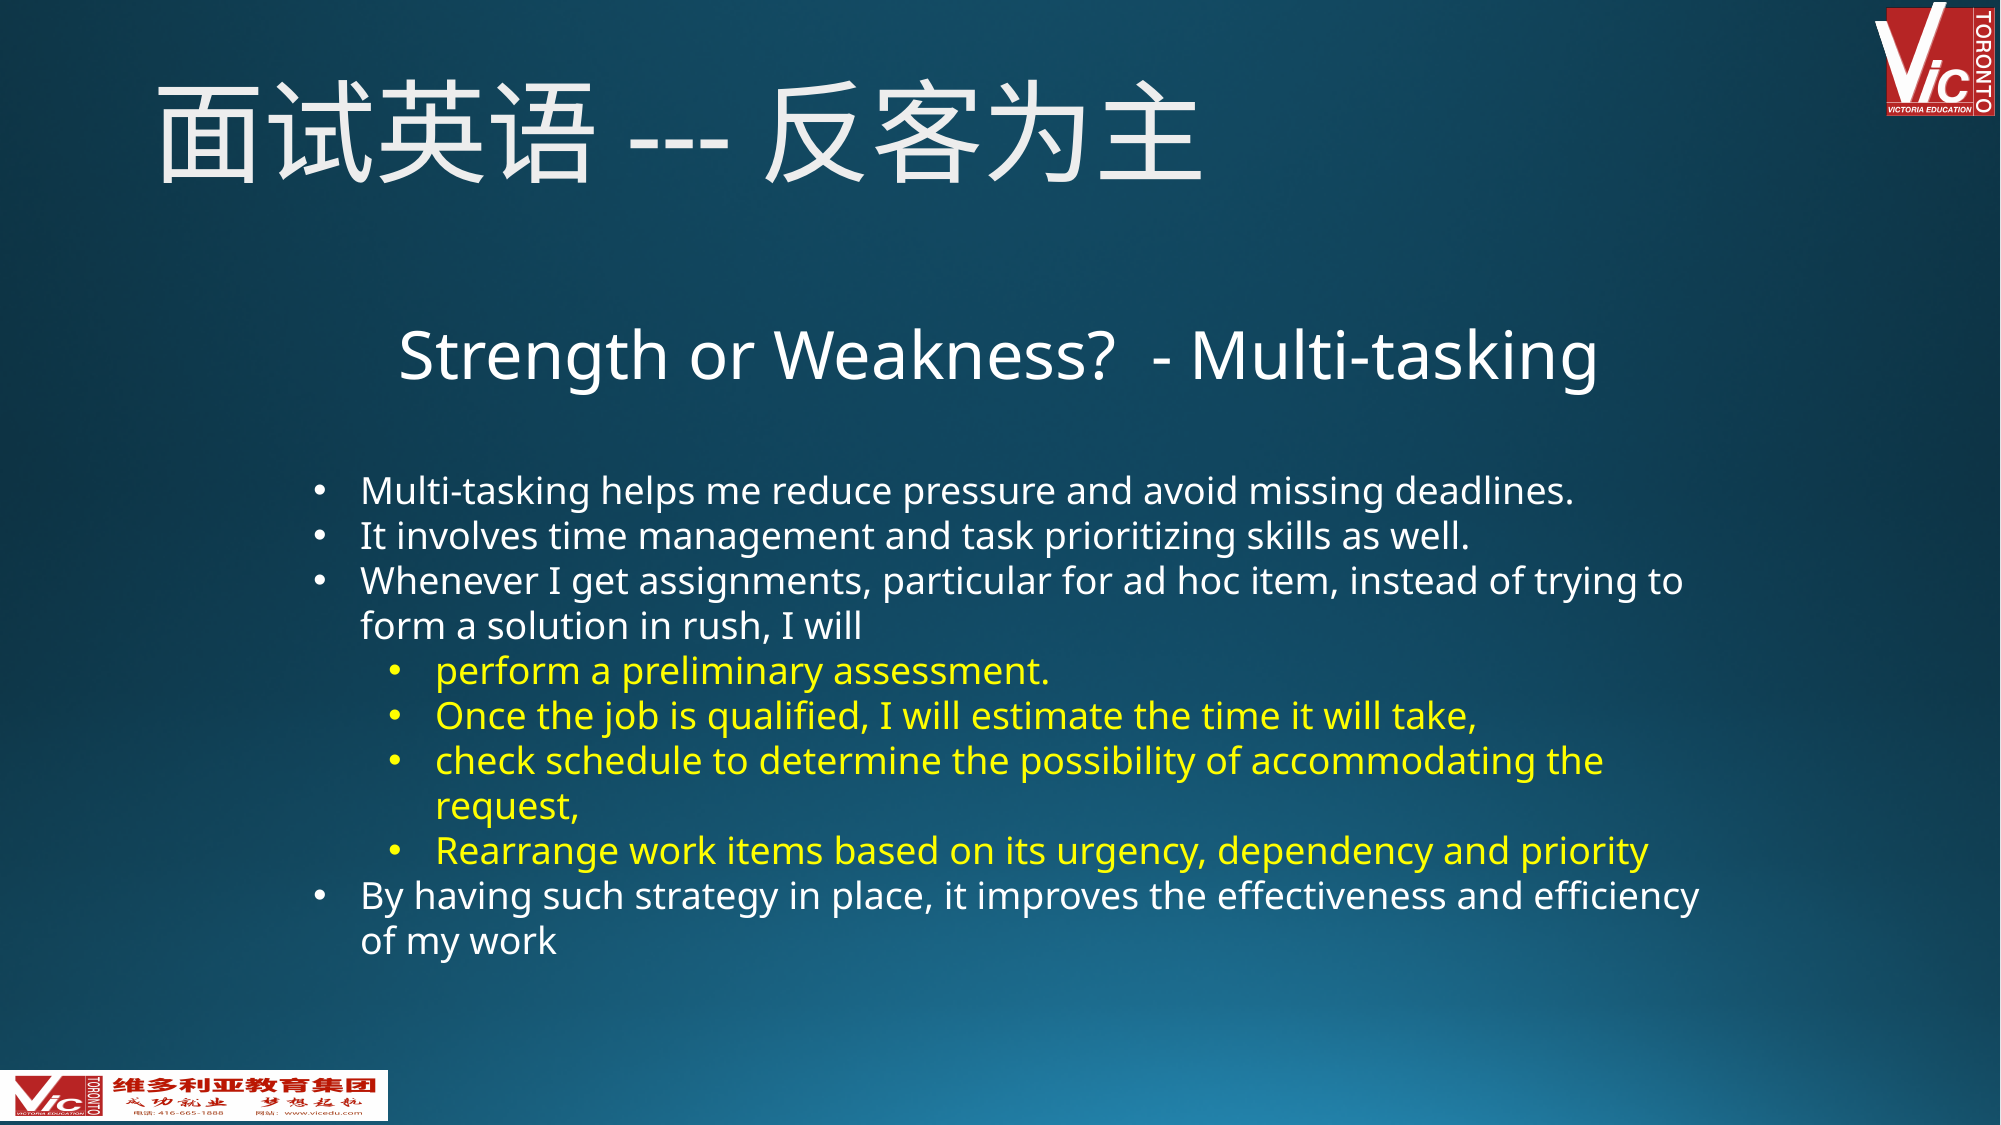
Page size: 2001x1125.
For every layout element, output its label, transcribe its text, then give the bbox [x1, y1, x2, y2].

text_box Strength or Weakness? - Multi-tasking [346, 305, 1654, 401]
text_box Multi-tasking helps me reduce pressure and avoid missing deadlines. It involves time management and task prioritizing skills as well. Whenever I get assignments, particular for ad hoc item, instead of trying to form a solution in rush, I will perform a preliminary assessment. Once the job is qualified, I will estimate the time it will take, check schedule to determine the possibility of accommodating the request, Rearrange work items based on its urgency, dependency and priority By having such strategy in place, it improves the effectiveness and efficiency of my work [298, 459, 1734, 969]
text_box 面试英语---反客为主 [137, 59, 1863, 216]
picture [0, 0, 2001, 1125]
